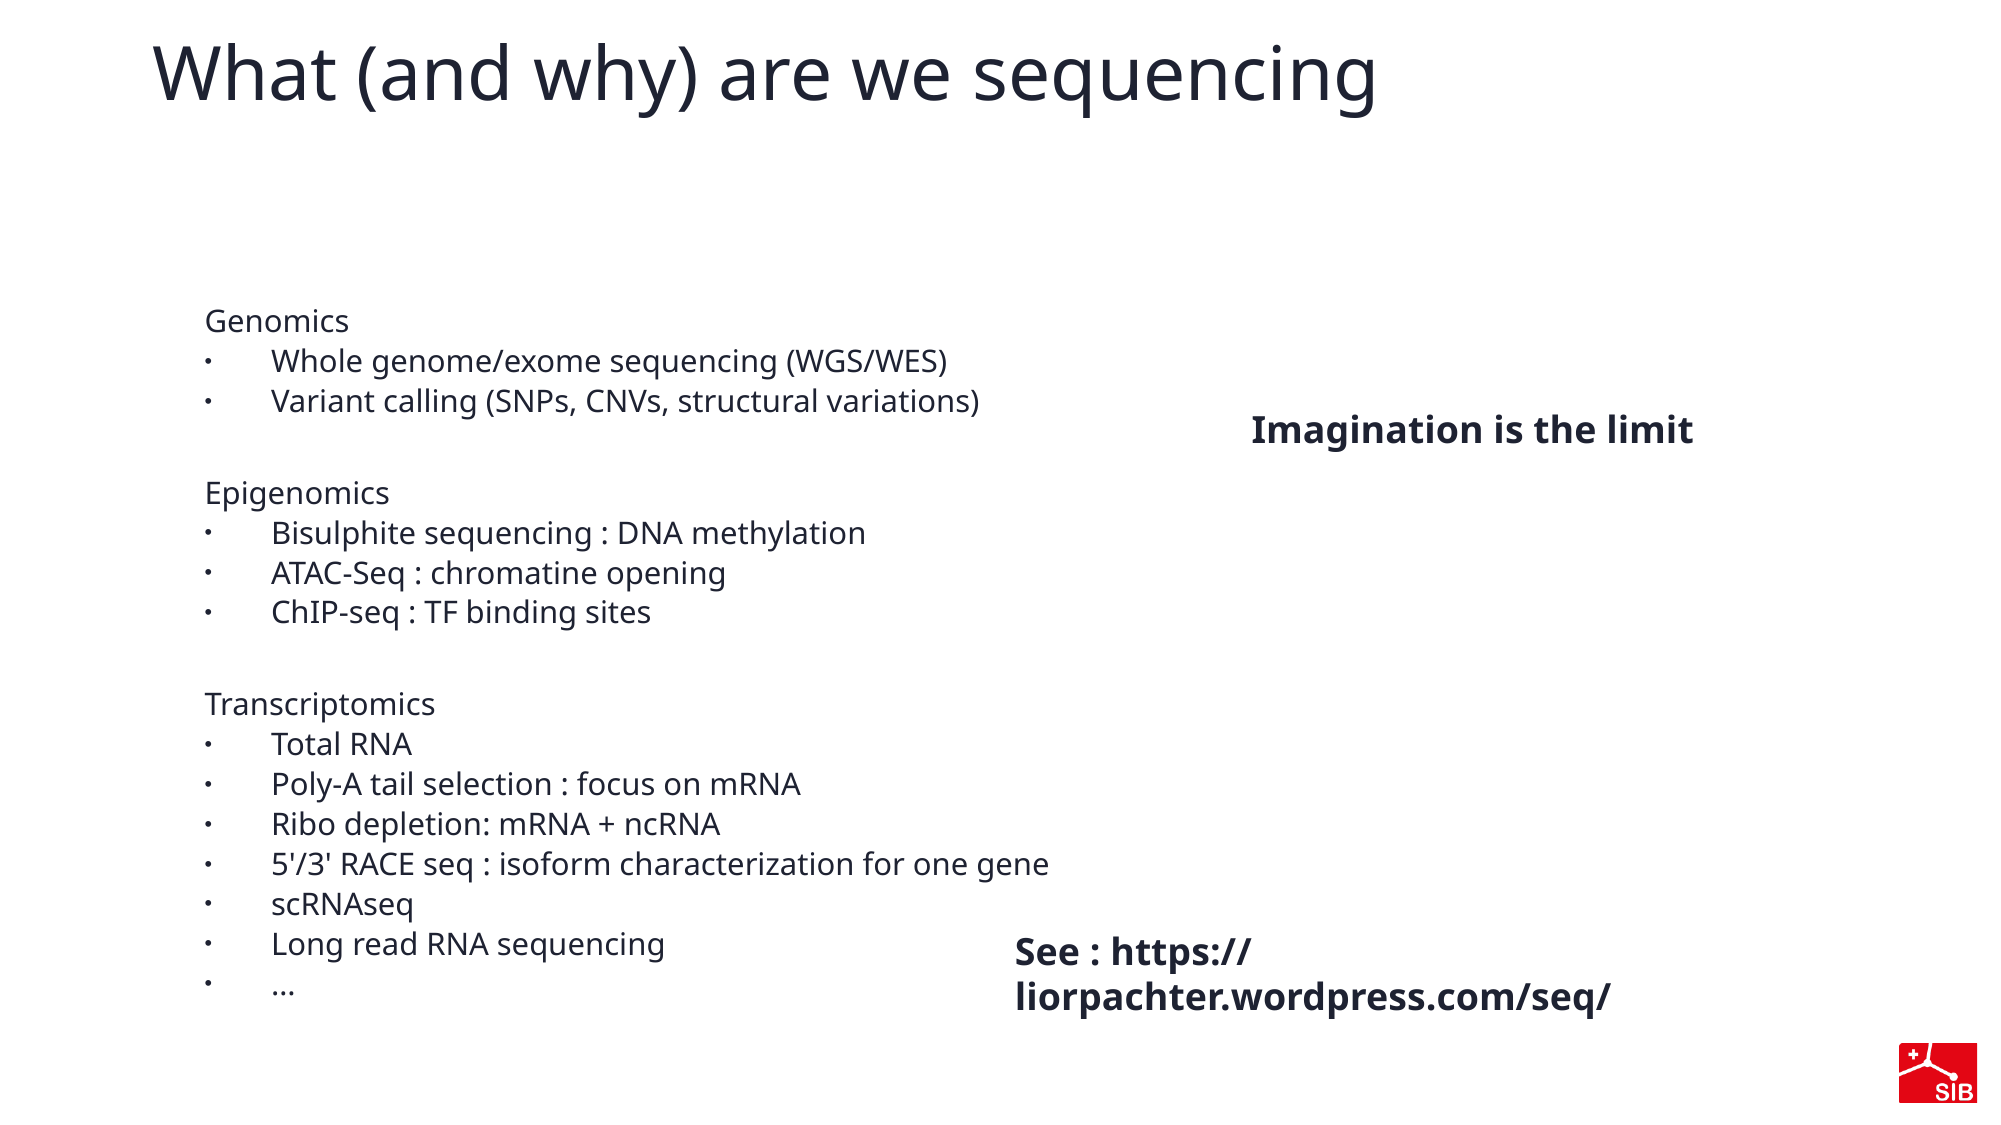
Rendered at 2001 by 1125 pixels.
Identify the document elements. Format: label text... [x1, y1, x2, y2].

list Genomics Whole genome/exome sequencing (WGS/WES) Variant calling (SNPs, CNVs, structural variations) Epigenomics Bisulphite sequencing : DNA methylation ATAC-Seq : chromatine opening ChIP-seq : TF binding sites Transcriptomics Total RNA Poly-A tail selection : focus on mRNA Ribo depletion: mRNA + ncRNA 5'/3' RACE seq : isoform characterization for one gene scRNAseq Long read RNA sequencing … [137, 298, 1863, 1013]
title What (and why) are we sequencing [137, 42, 1863, 117]
text_box Imagination is the limit [1236, 398, 1775, 459]
text_box See : https://liorpachter.wordpress.com/seq/ [999, 920, 1786, 1026]
